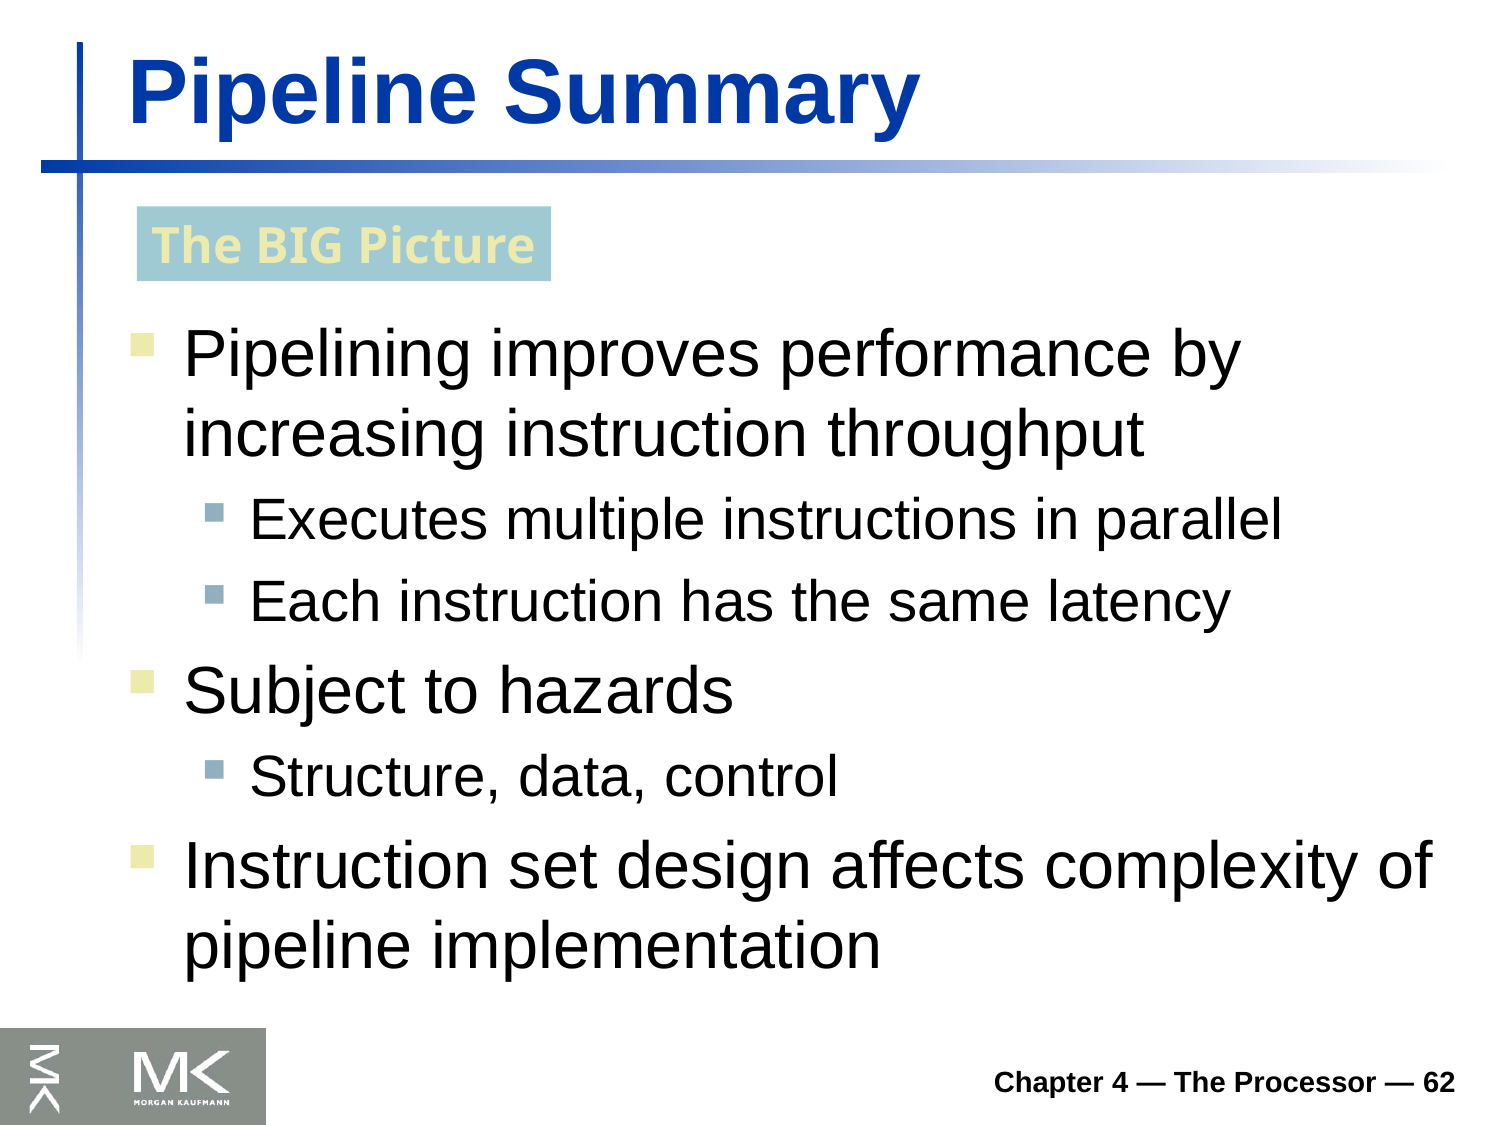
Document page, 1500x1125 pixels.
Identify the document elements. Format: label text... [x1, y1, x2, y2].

text_box The BIG Picture [136, 206, 552, 282]
picture [0, 1028, 266, 1125]
list Pipelining improves performance by increasing instruction throughput Executes multiple instructions in parallel Each instruction has the same latency Subject to hazards Structure, data, control Instruction set design affects complexity of pipeline implementation [112, 302, 1469, 1024]
title Pipeline Summary [112, 23, 1468, 149]
footer Chapter 4 — The Processor — 62 [277, 1046, 1471, 1106]
